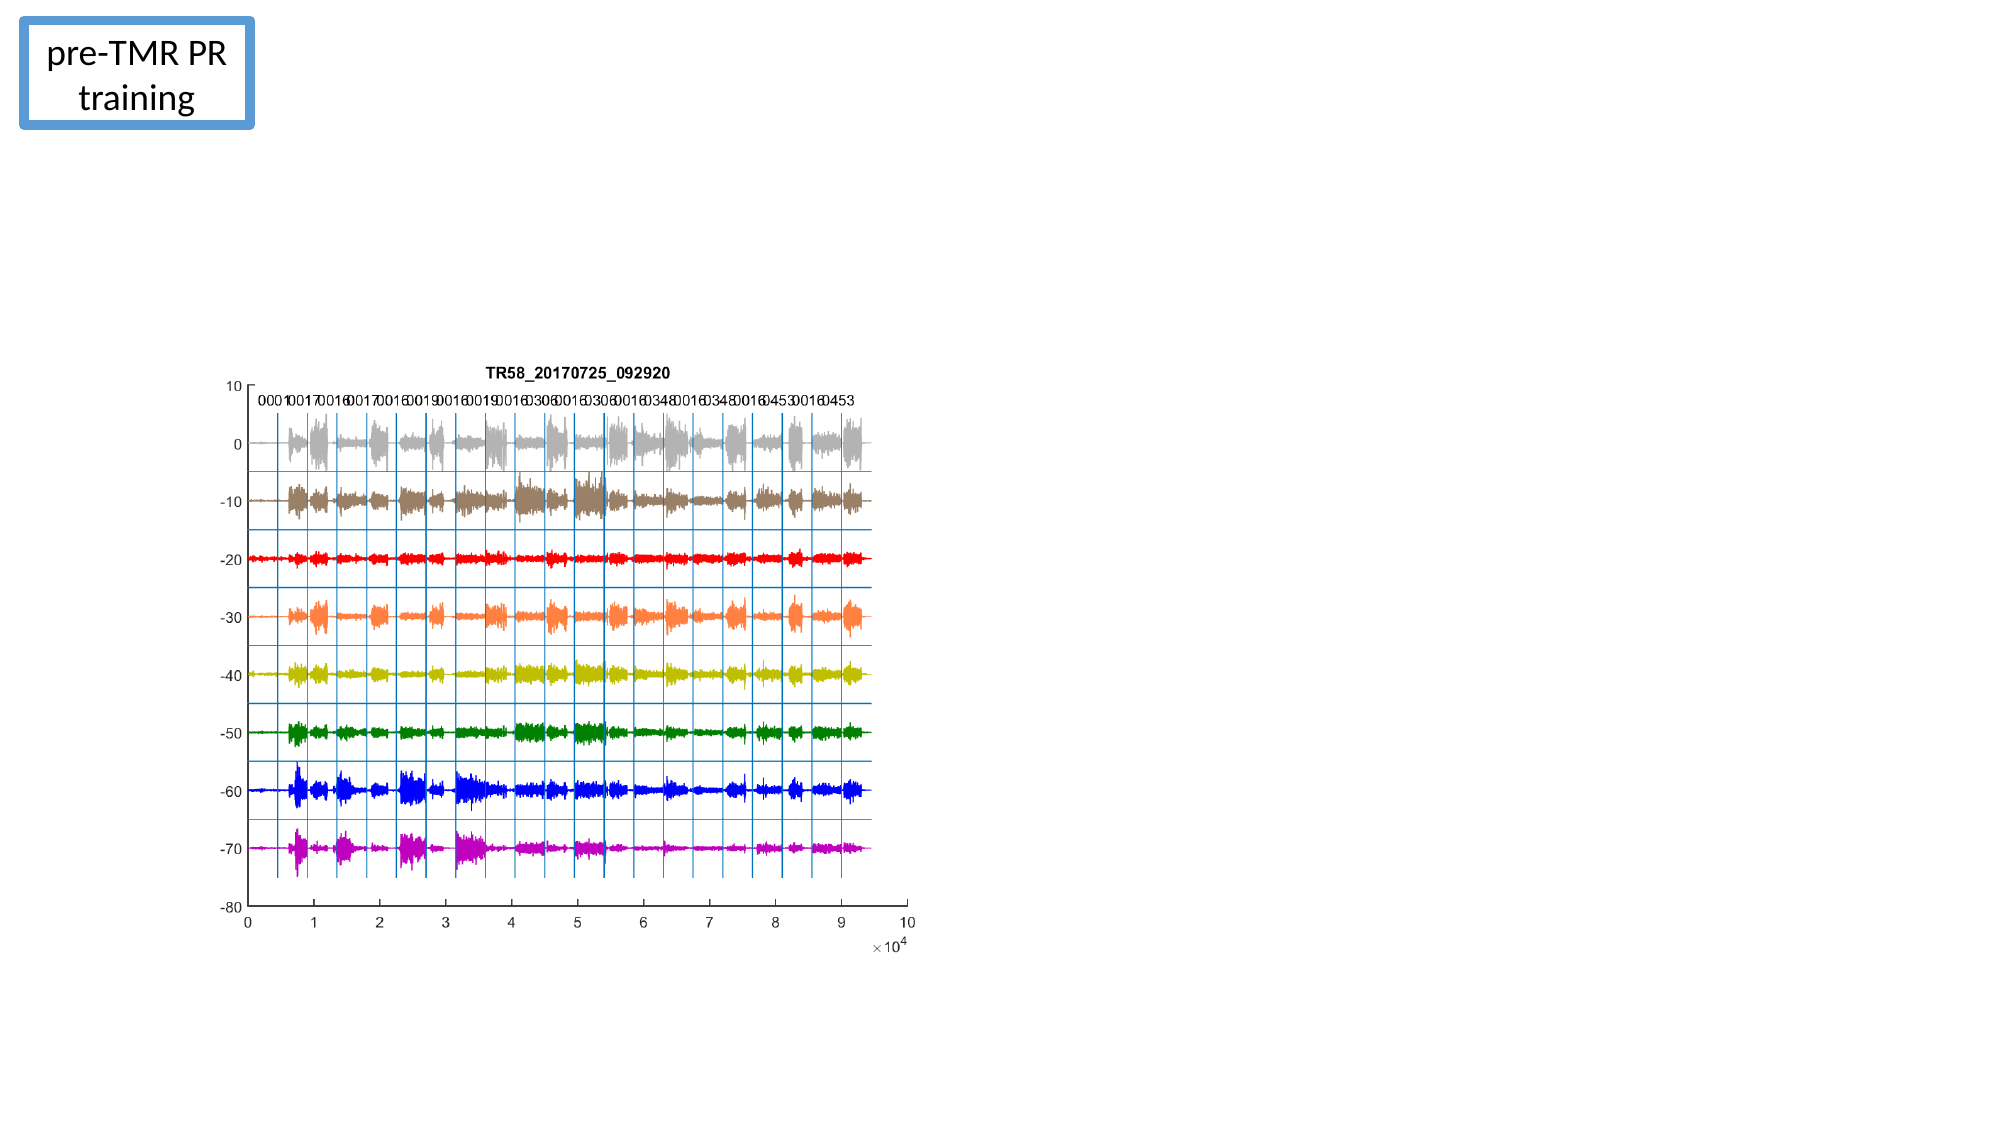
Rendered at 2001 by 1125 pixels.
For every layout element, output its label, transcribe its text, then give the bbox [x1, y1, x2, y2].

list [137, 337, 988, 976]
text_box pre-TMR PR training [23, 20, 250, 126]
